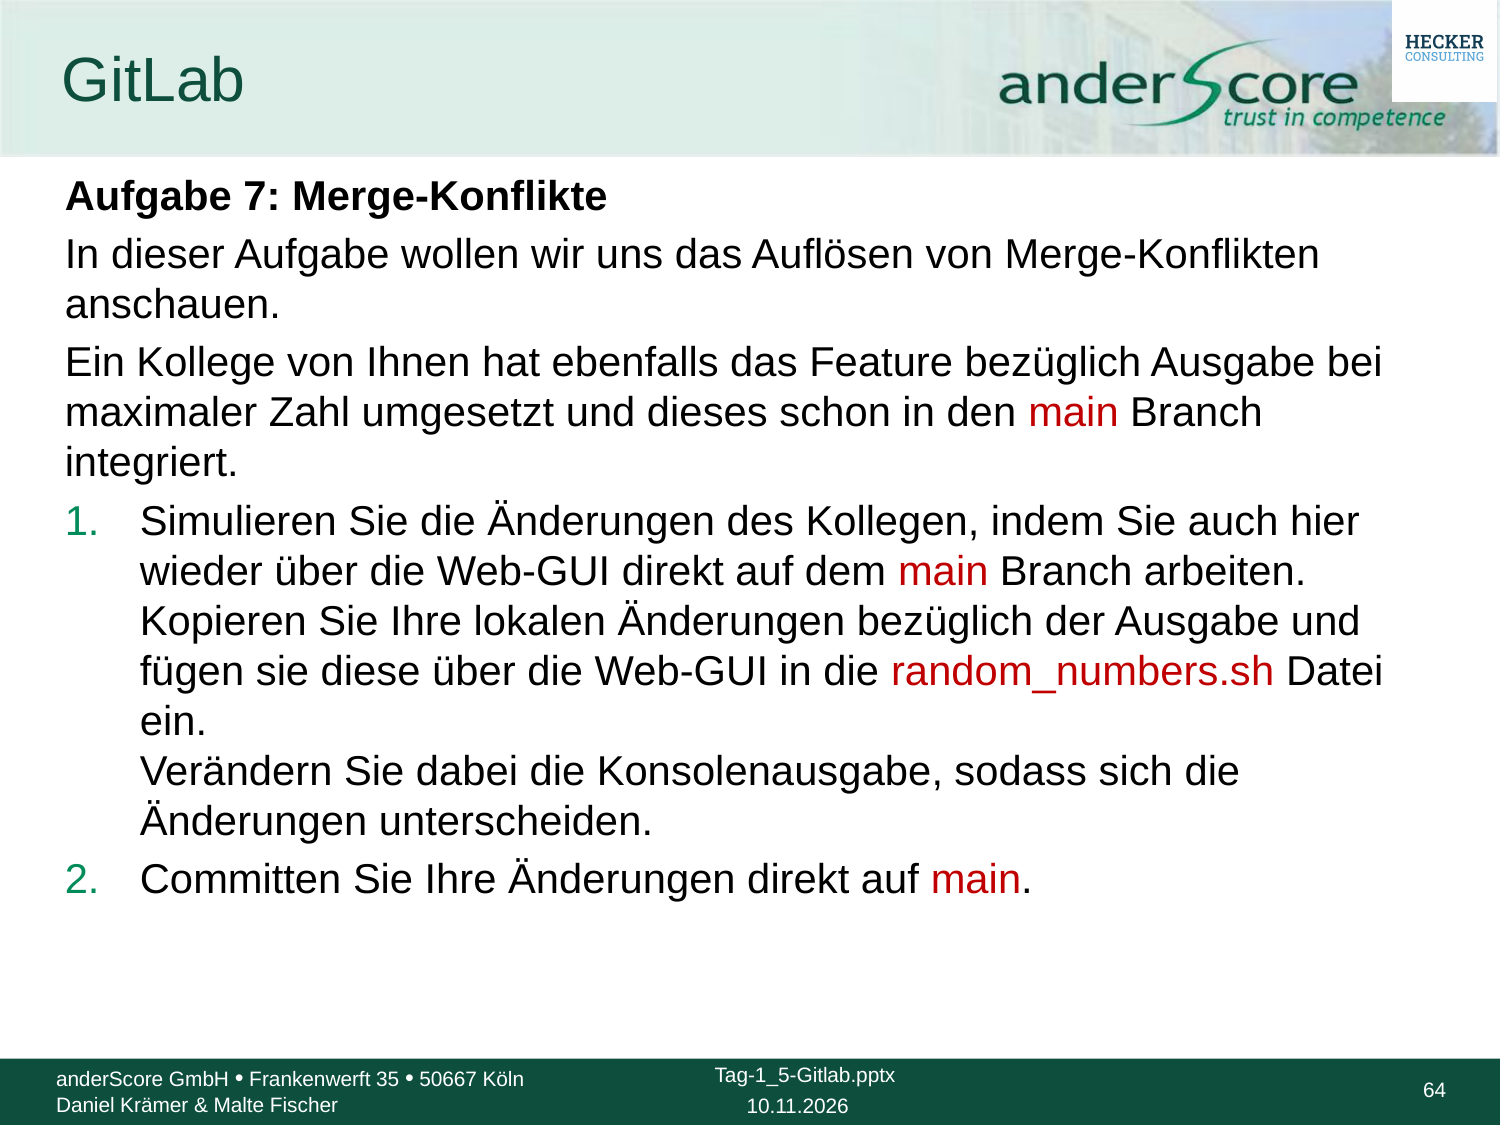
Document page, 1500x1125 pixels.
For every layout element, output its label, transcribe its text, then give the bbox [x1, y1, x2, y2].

picture [0, 0, 1500, 157]
list Aufgabe 7: Merge-Konflikte In dieser Aufgabe wollen wir uns das Auflösen von Merge-Konflikten anschauen. Ein Kollege von Ihnen hat ebenfalls das Feature bezüglich Ausgabe bei maximaler Zahl umgesetzt und dieses schon in den main Branch integriert. Simulieren Sie die Änderungen des Kollegen, indem Sie auch hier wieder über die Web-GUI direkt auf dem main Branch arbeiten. Kopieren Sie Ihre lokalen Änderungen bezüglich der Ausgabe und fügen sie diese über die Web-GUI in die random_numbers.sh Datei ein. Verändern Sie dabei die Konsolenausgabe, sodass sich die Änderungen unterscheiden. Committen Sie Ihre Änderungen direkt auf main. [49, 160, 1447, 1047]
title GitLab [46, 23, 975, 140]
